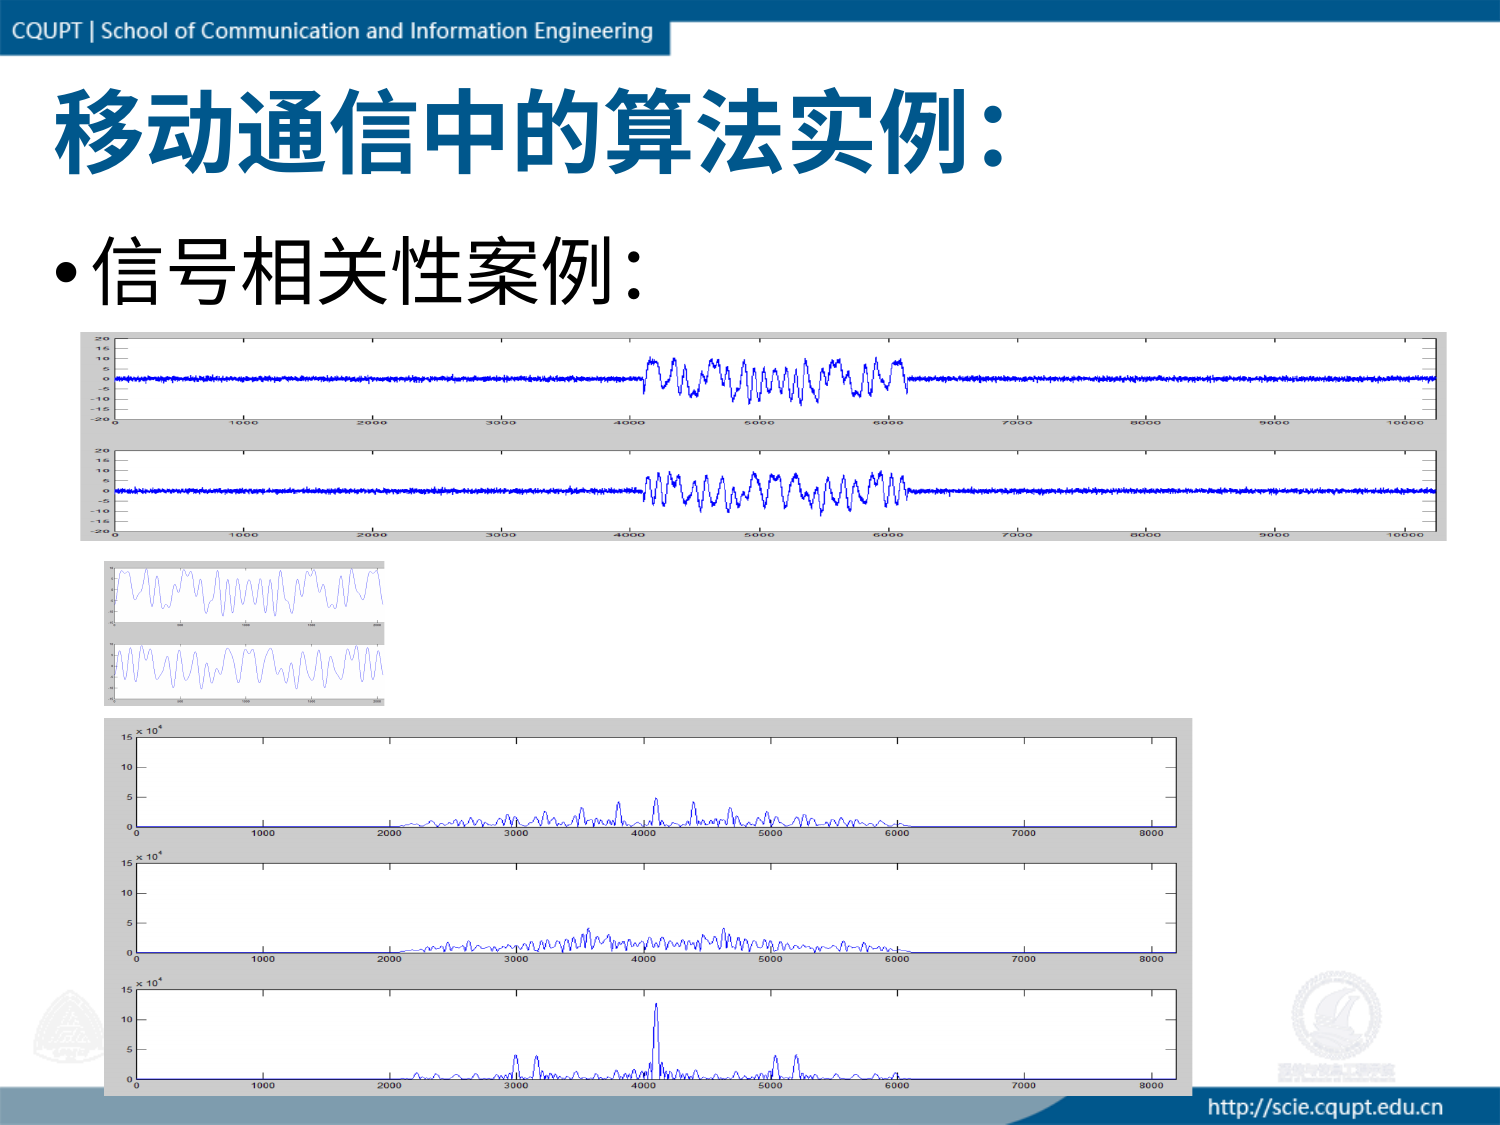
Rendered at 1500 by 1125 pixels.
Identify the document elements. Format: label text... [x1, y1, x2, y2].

title 移动通信中的算法实例： [38, 59, 1417, 215]
picture [0, 0, 1500, 1125]
list 信号相关性案例： [38, 227, 1417, 1080]
